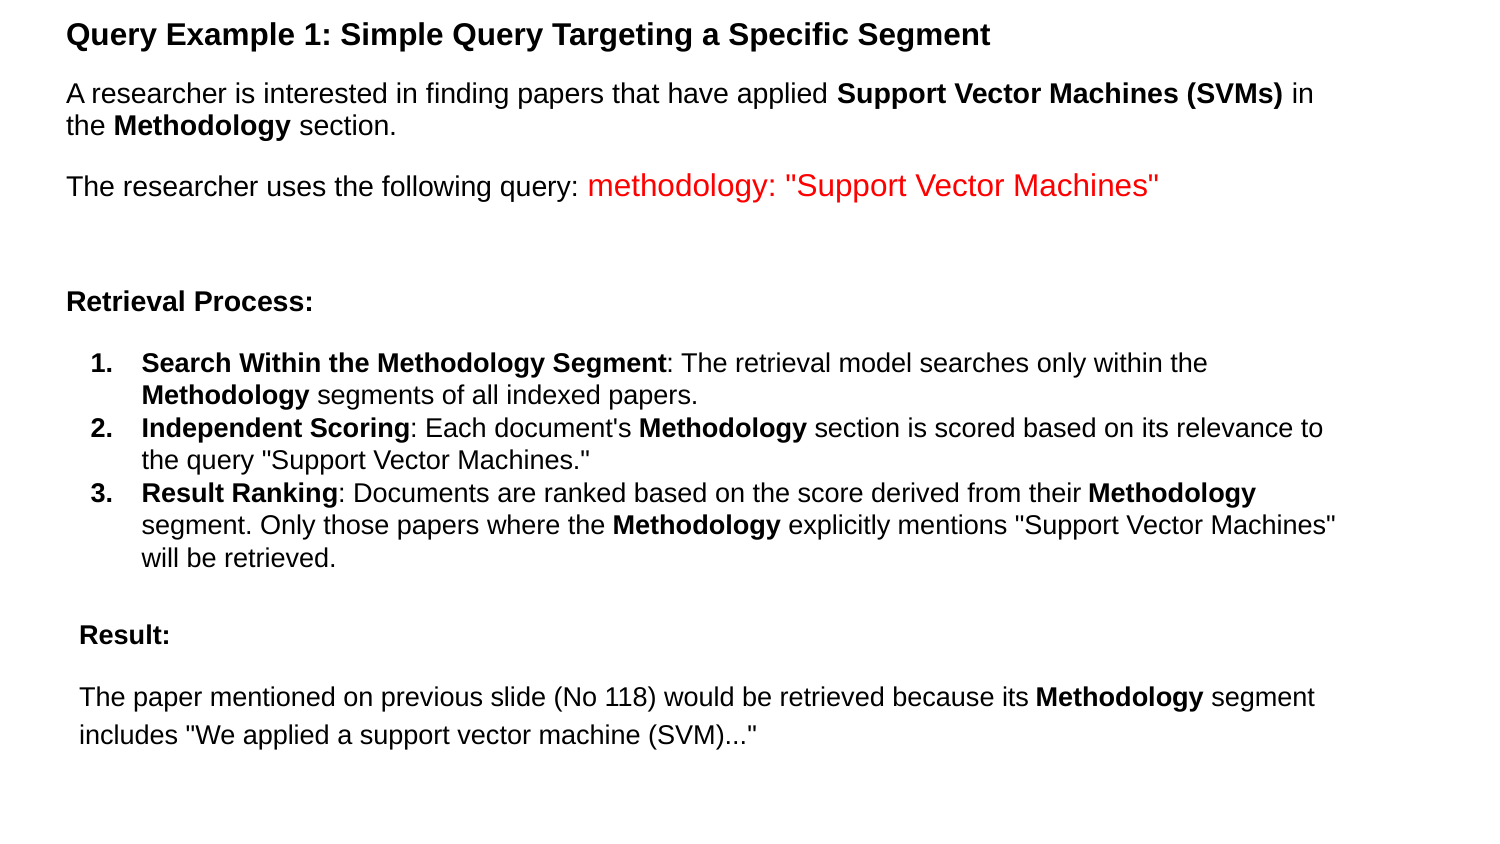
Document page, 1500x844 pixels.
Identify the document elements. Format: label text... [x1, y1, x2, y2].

text_box Result: The paper mentioned on previous slide (No 118) would be retrieved because its Methodology segment includes "We applied a support vector machine (SVM)..." [64, 597, 1369, 765]
text_box Search Within the Methodology Segment: The retrieval model searches only within the Methodology segments of all indexed papers. Independent Scoring: Each document's Methodology section is scored based on its relevance to the query "Support Vector Machines." Result Ranking: Documents are ranked based on the score derived from their Methodology segment. Only those papers where the Methodology explicitly mentions "Support Vector Machines" will be retrieved. [51, 330, 1357, 588]
list Query Example 1: Simple Query Targeting a Specific Segment A researcher is interested in finding papers that have applied Support Vector Machines (SVMs) in the Methodology section. The researcher uses the following query: methodology: "Support Vector Machines" Retrieval Process: [51, 1, 1369, 283]
